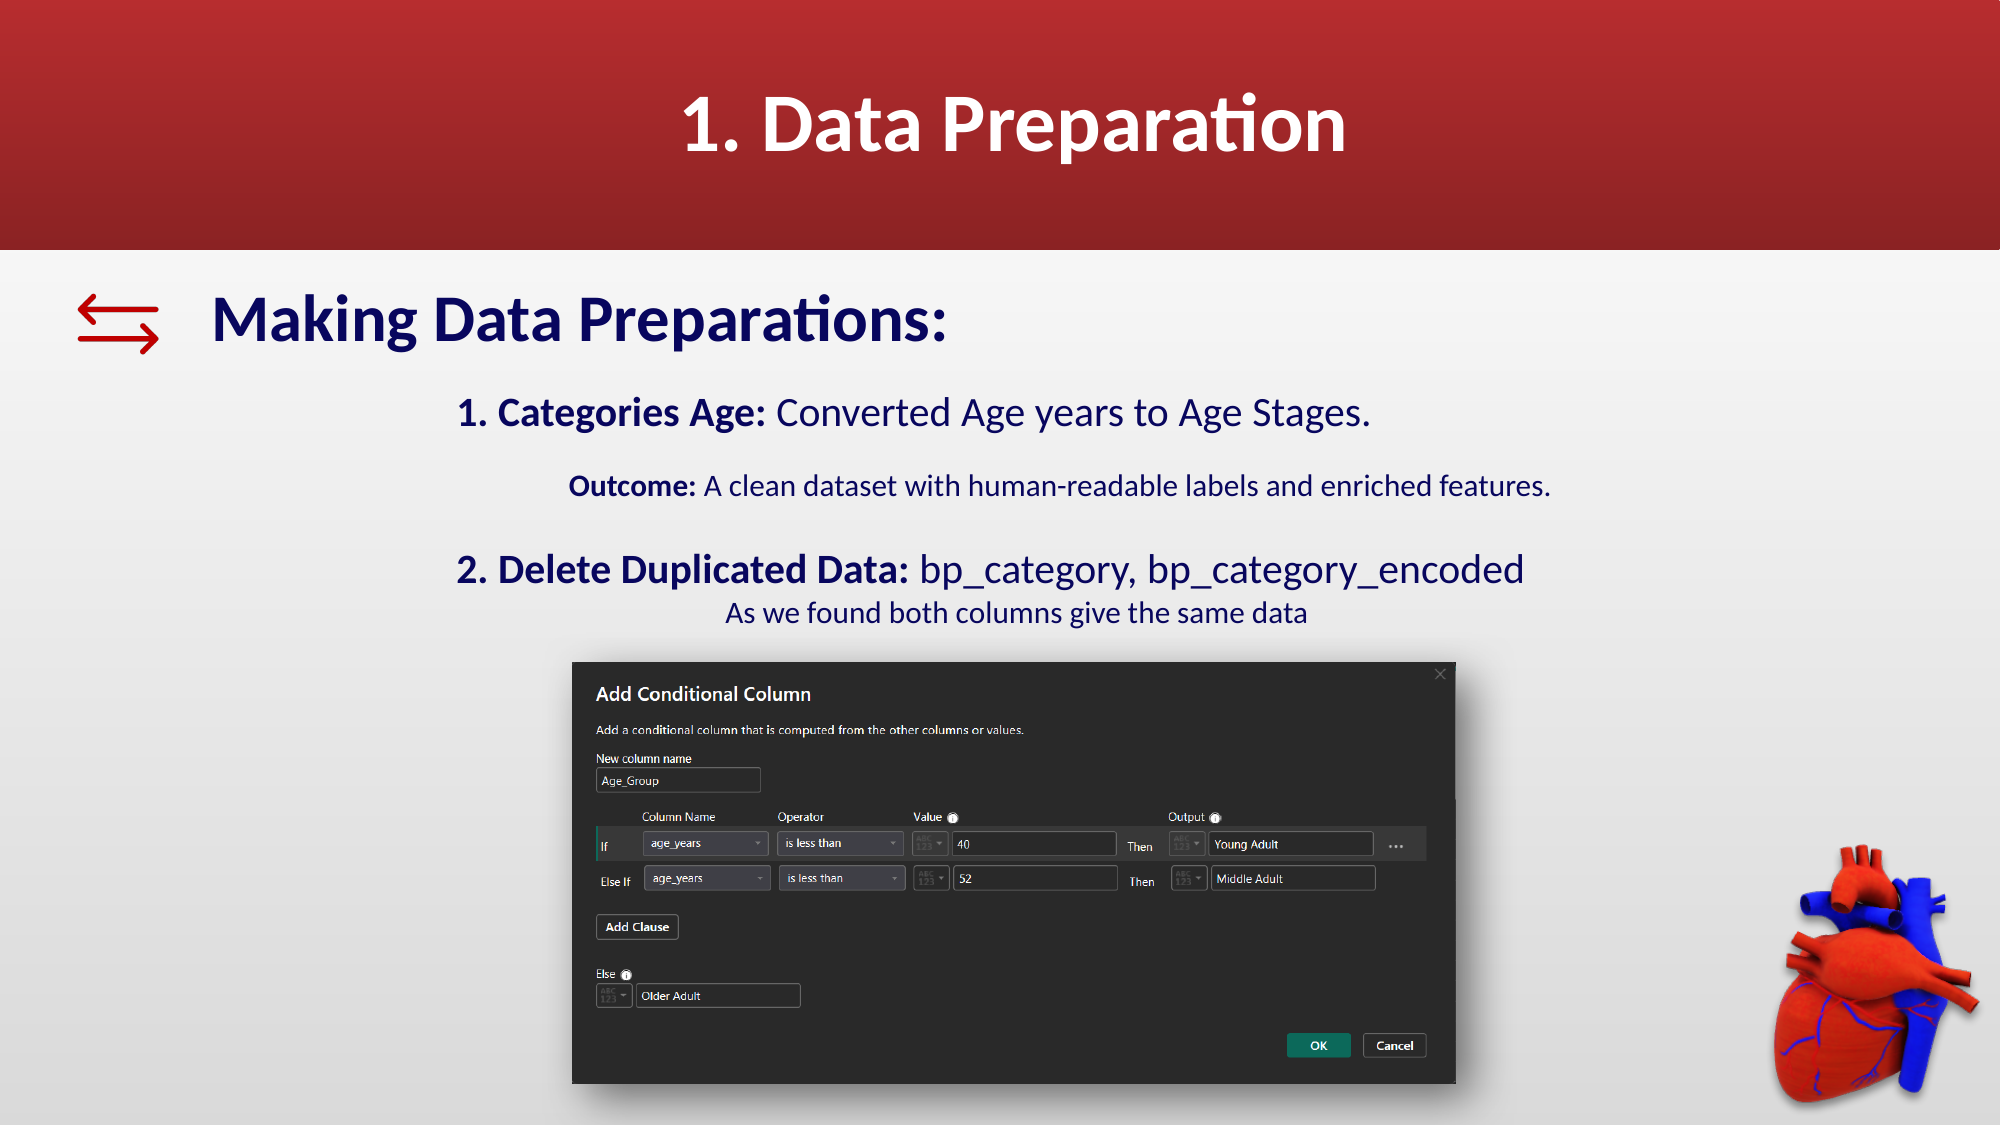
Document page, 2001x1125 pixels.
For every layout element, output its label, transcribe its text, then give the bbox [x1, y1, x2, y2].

picture [571, 662, 1456, 1084]
text_box 1. Categories Age: Converted Age years to Age Stages. Outcome: A clean dataset with human-readable labels and enriched features. 2. Delete Duplicated Data: bp_category, bp_category_encoded As we found both columns give the same data [441, 377, 1586, 687]
text_box Making Data Preparations: [62, 266, 1100, 362]
picture [1725, 812, 2000, 1125]
title 1. Data Preparation [124, 16, 1903, 234]
picture [74, 280, 162, 368]
